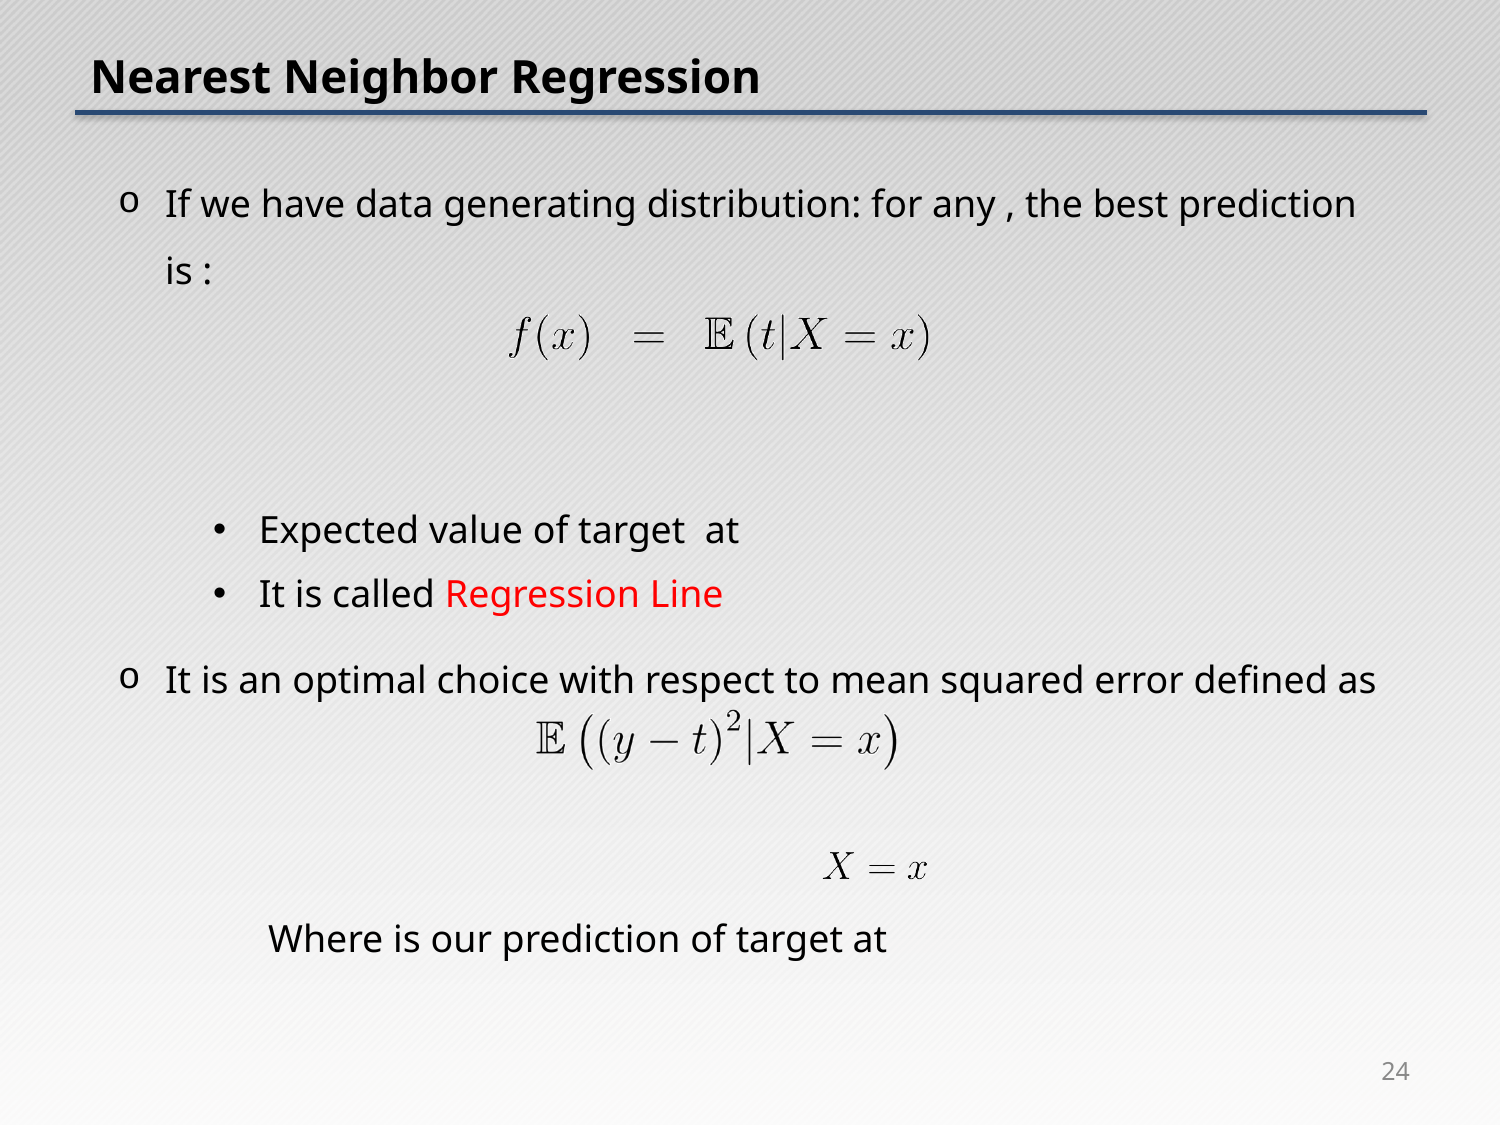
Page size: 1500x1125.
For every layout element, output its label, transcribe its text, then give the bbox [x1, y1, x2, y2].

picture [0, 0, 1500, 1125]
slide_number 24 [1074, 1042, 1425, 1103]
title Nearest Neighbor Regression [74, 37, 1426, 113]
